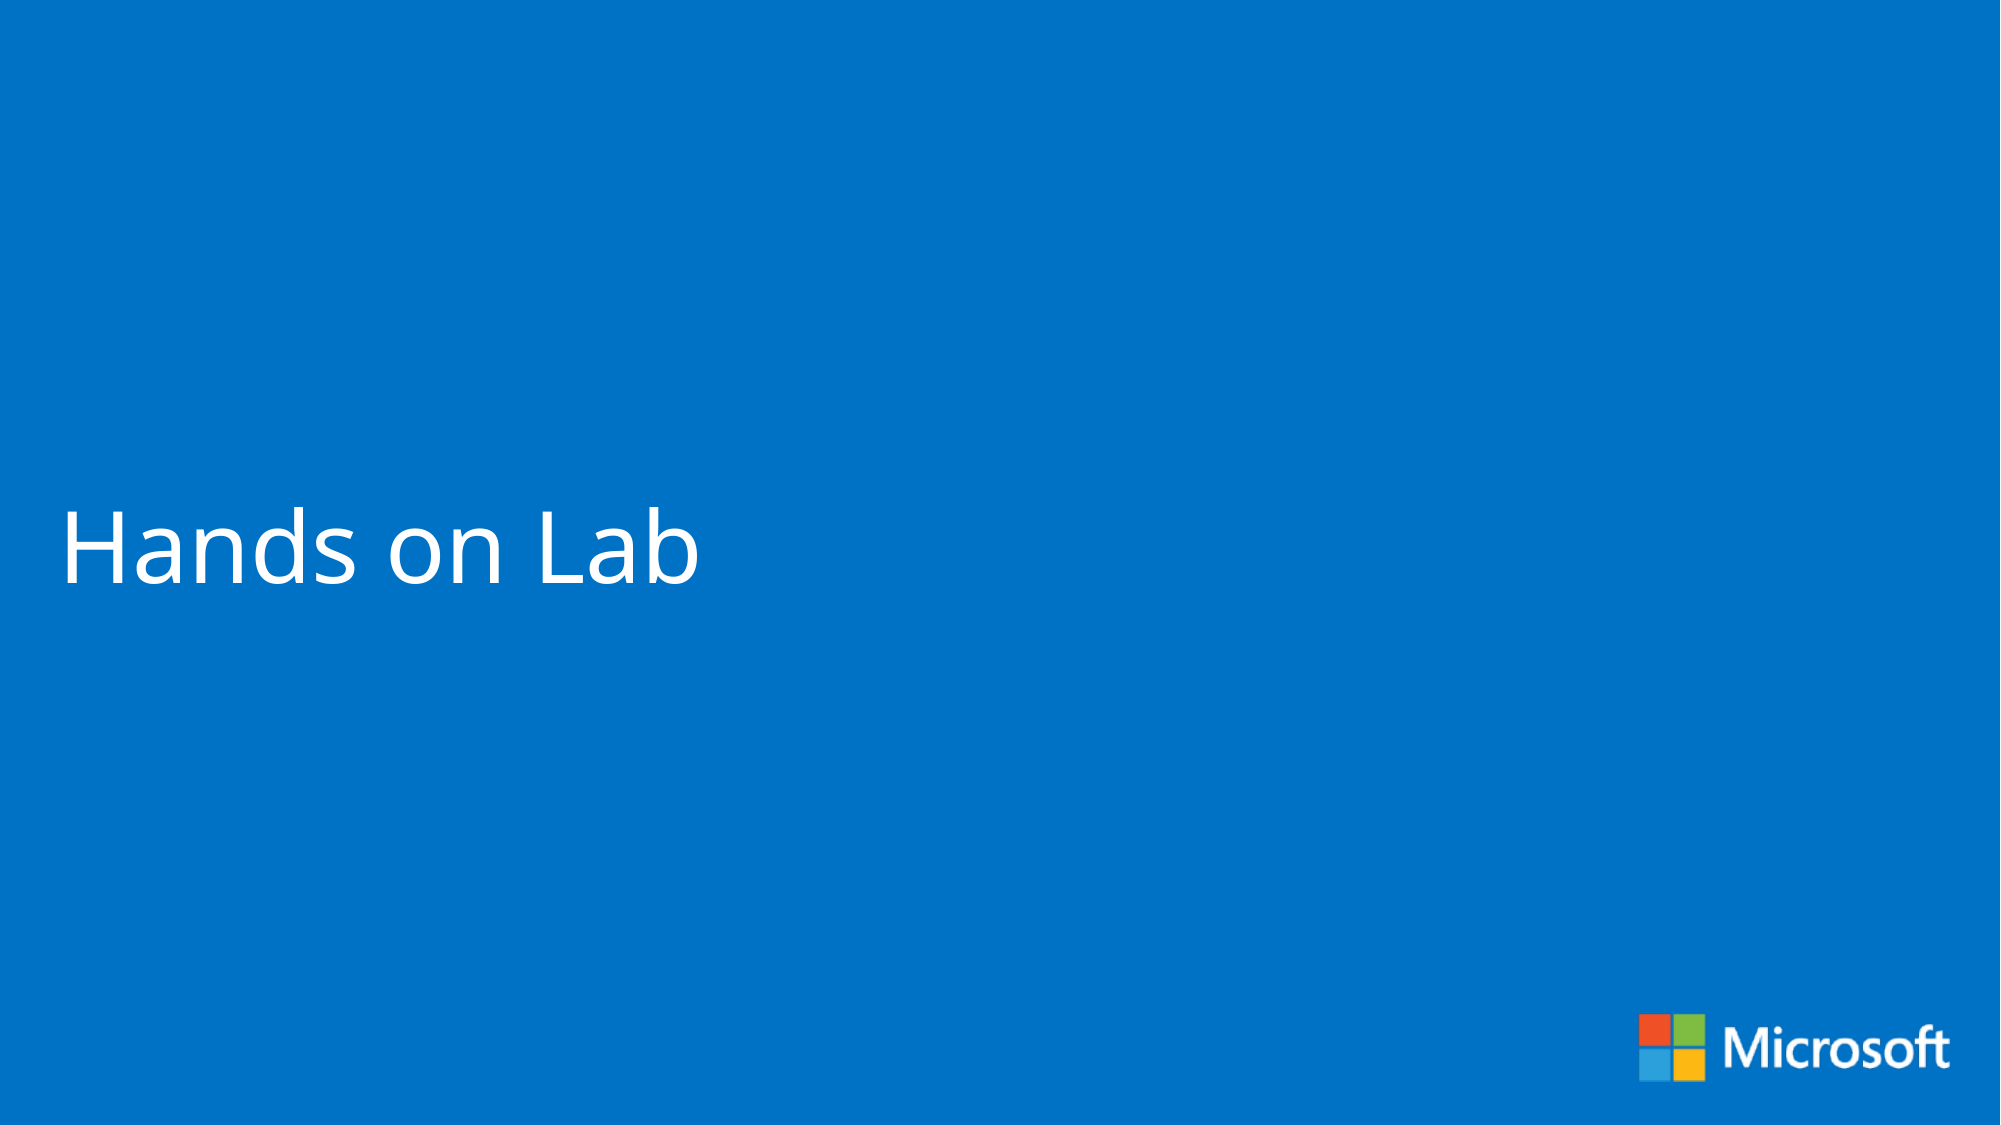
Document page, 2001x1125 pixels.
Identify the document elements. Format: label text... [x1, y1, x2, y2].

picture [1636, 1012, 1953, 1083]
text_box Hands on Lab [43, 490, 1656, 613]
